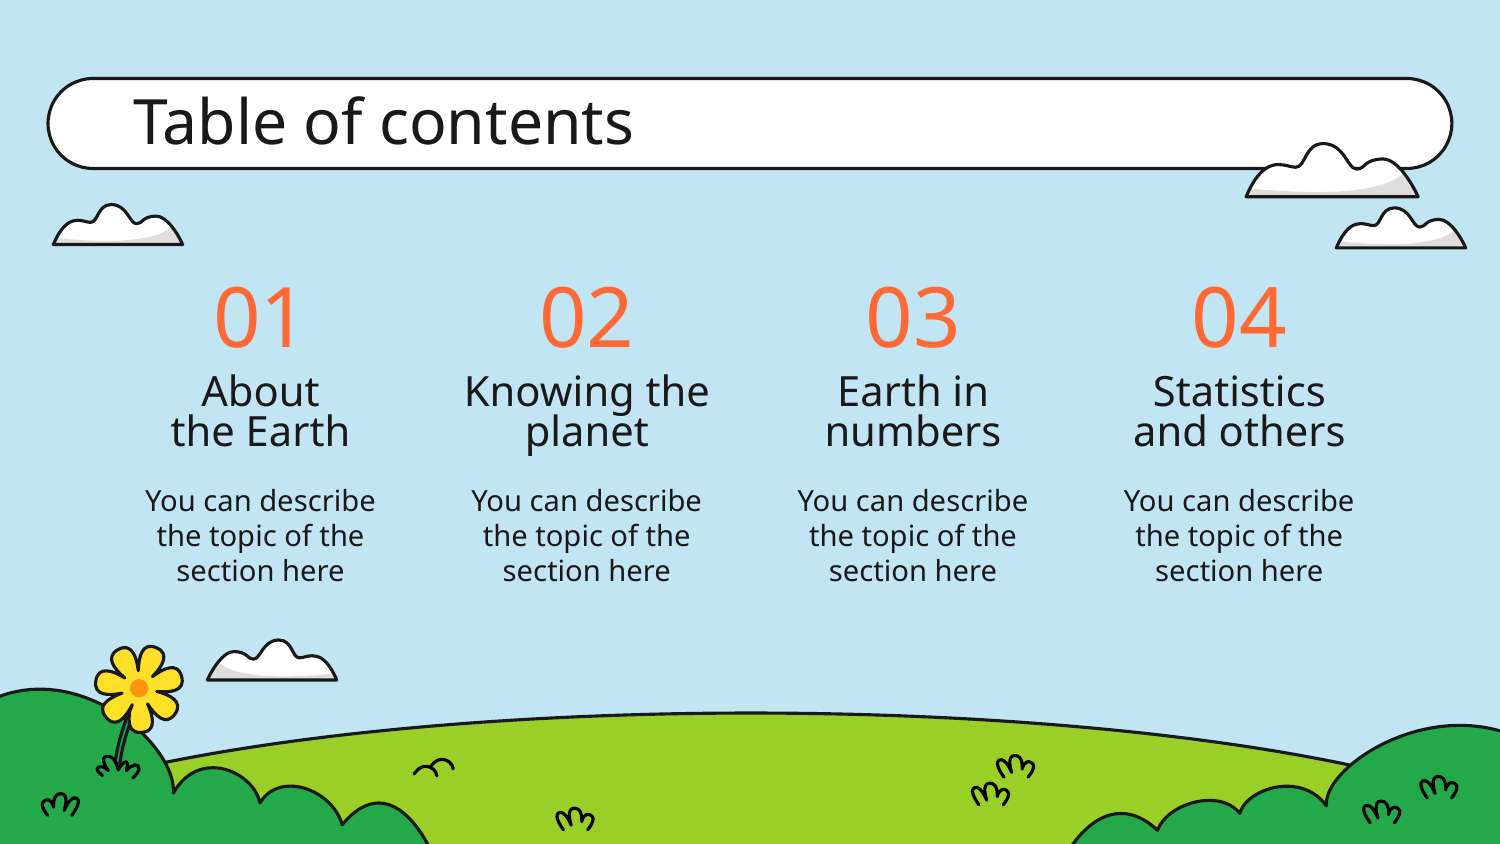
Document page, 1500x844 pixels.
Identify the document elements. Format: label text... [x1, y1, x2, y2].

subtitle You can describe the topic of the section here [118, 467, 404, 588]
title About the Earth [118, 363, 404, 467]
title Earth in numbers [770, 363, 1056, 467]
title Knowing the planet [444, 363, 730, 467]
subtitle You can describe the topic of the section here [1096, 467, 1382, 588]
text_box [1245, 143, 1419, 197]
title Table of contents [118, 67, 1382, 158]
title 03 [770, 265, 1056, 363]
title 01 [118, 265, 404, 363]
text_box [207, 639, 337, 681]
subtitle You can describe the topic of the section here [770, 467, 1056, 588]
title Statistics and others [1096, 363, 1382, 467]
subtitle You can describe the topic of the section here [444, 467, 730, 588]
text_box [1336, 207, 1467, 249]
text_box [53, 204, 183, 245]
title 02 [444, 265, 730, 363]
title 04 [1096, 265, 1382, 363]
